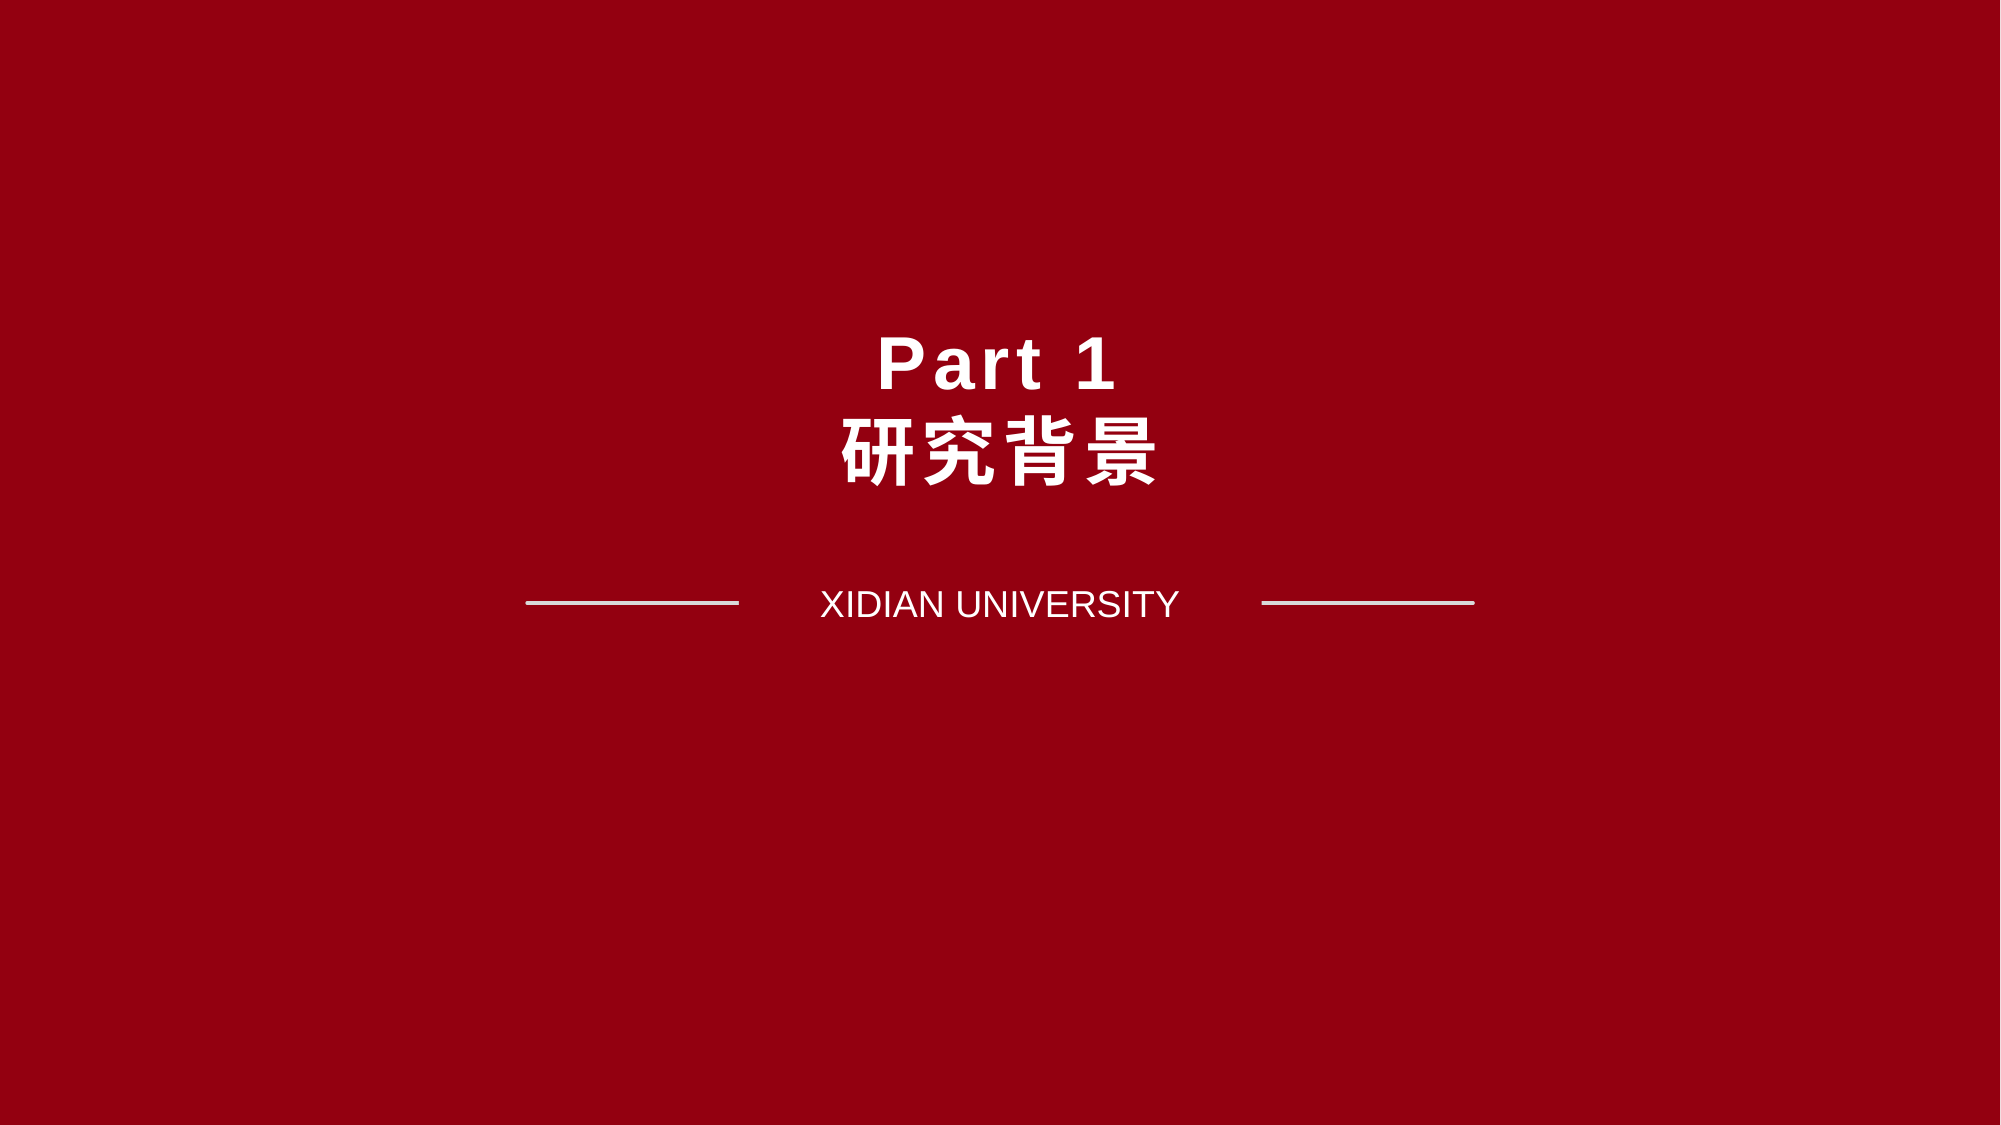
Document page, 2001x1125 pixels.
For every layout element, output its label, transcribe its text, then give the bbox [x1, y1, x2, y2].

title Part 1 研究背景 [659, 260, 1341, 549]
